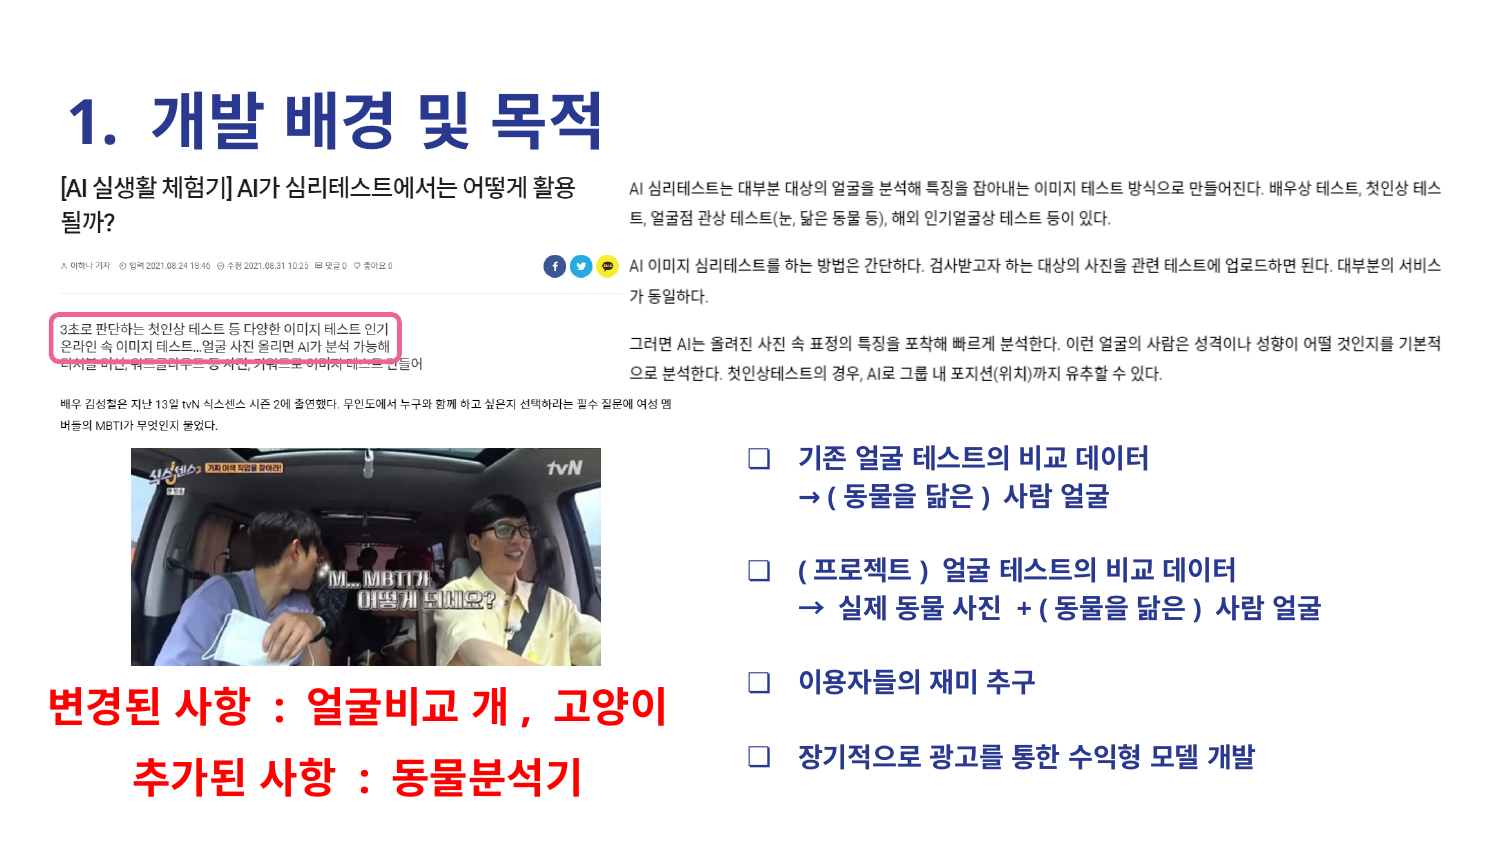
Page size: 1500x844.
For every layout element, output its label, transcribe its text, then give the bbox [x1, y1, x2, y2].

picture [42, 166, 1450, 666]
text_box 추가된 사항 : 동물분석기 [19, 736, 709, 817]
title 1. 개발 배경 및 목적 [51, 67, 1449, 166]
text_box 변경된 사항 : 얼굴비교 개, 고양이 [19, 665, 709, 736]
text_box 기존 얼굴 테스트의 비교 데이터 → (동물을 닮은) 사람 얼굴 (프로젝트) 얼굴 테스트의 비교 데이터 → 실제 동물 사진 + (동물을 닮은) 사람 얼굴 이용자들의 재미 추구 장기적으로 광고를 통한 수익형 모델 개발 [708, 421, 1425, 788]
